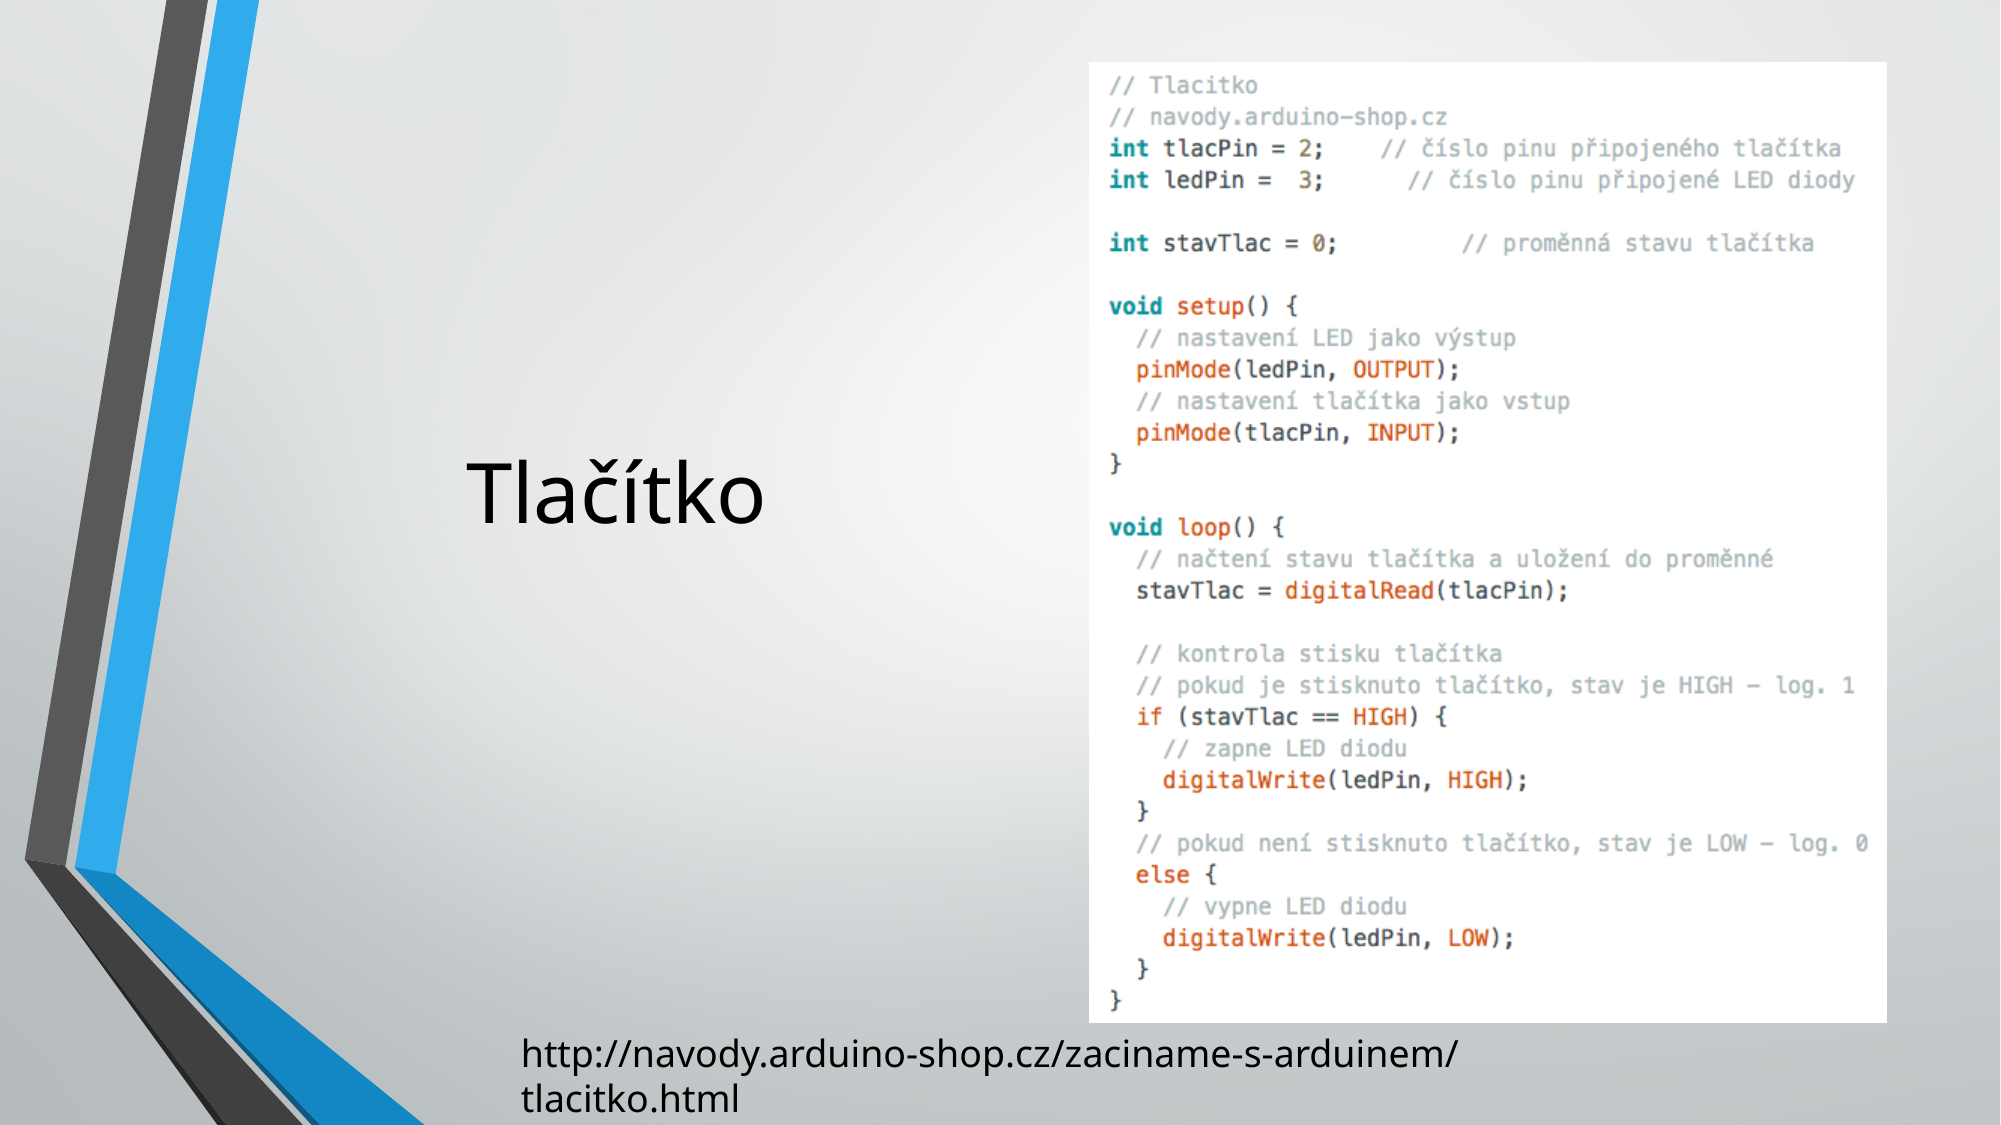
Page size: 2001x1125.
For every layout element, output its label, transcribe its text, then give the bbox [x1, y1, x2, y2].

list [1089, 62, 1888, 1023]
title Tlačítko [240, 346, 993, 634]
text_box http://navody.arduino-shop.cz/zaciname-s-arduinem/tlacitko.html [506, 1022, 1641, 1125]
